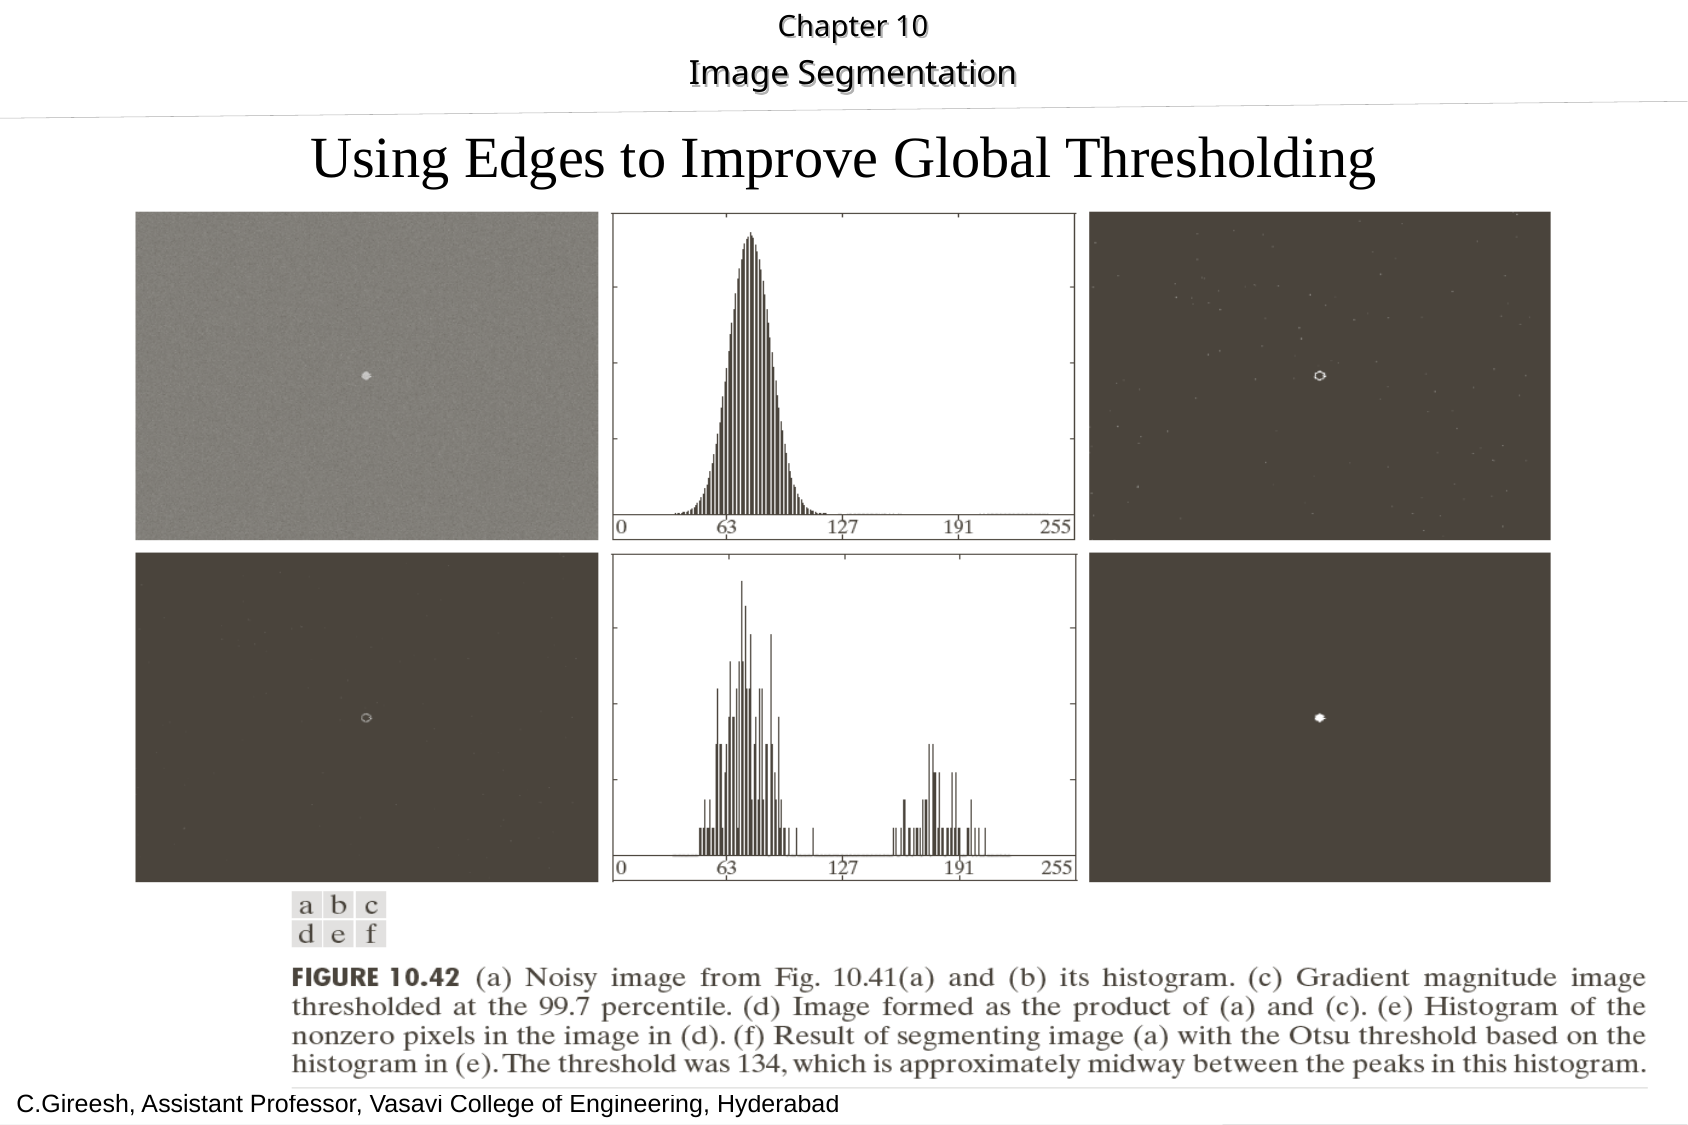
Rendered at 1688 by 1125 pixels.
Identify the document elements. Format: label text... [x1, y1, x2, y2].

title Using Edges to Improve Global Thresholding [84, 111, 1604, 215]
picture [128, 205, 1653, 1095]
